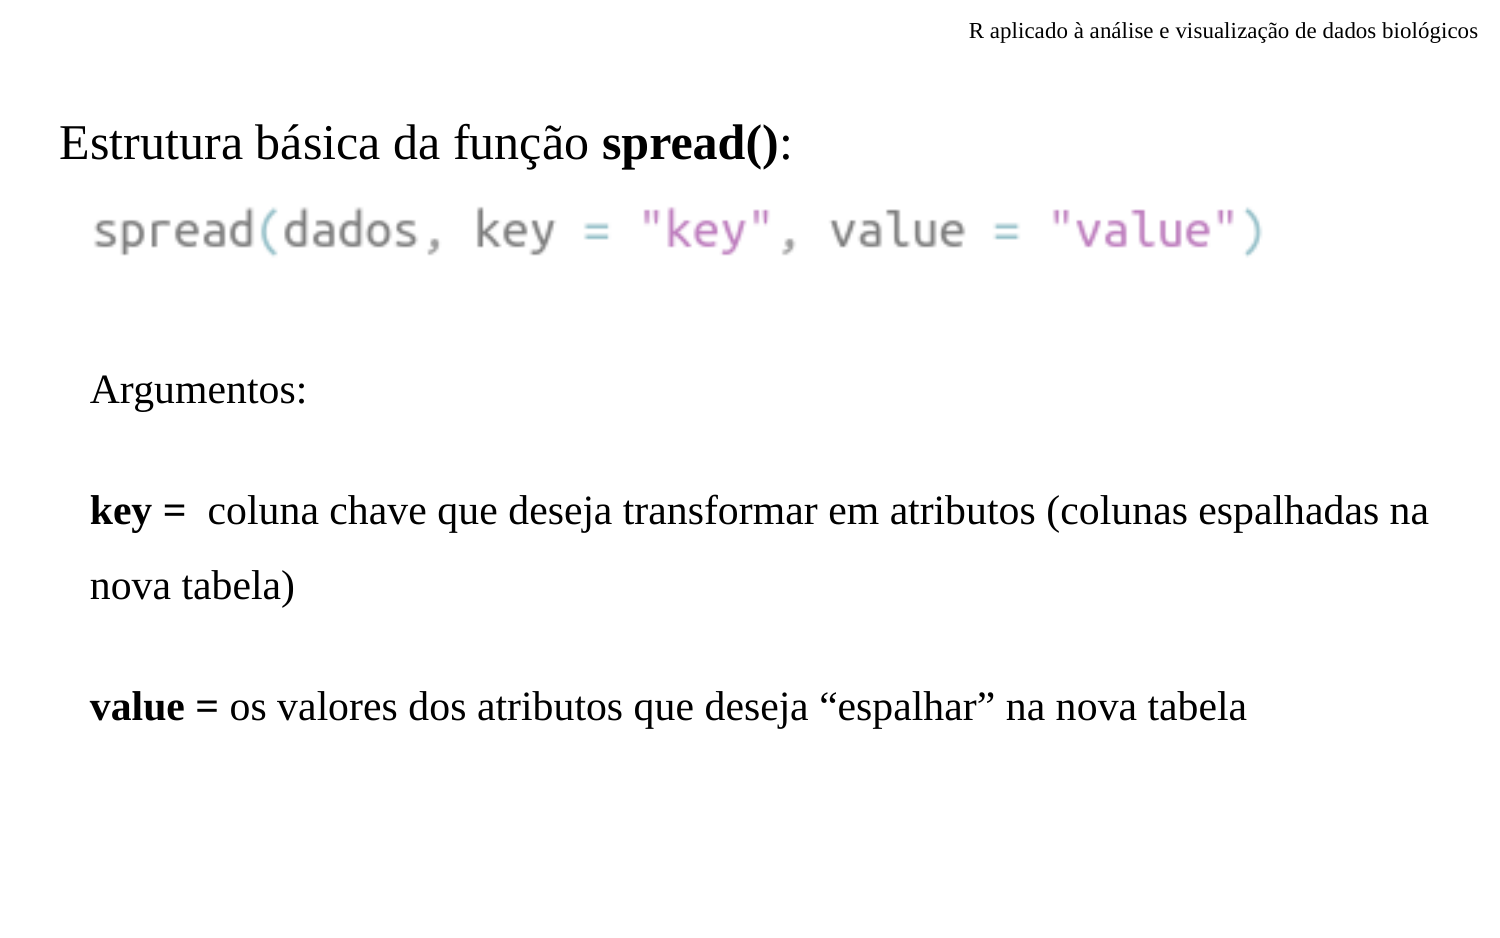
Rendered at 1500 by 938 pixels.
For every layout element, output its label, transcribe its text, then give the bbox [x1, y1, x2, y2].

picture [84, 177, 1360, 373]
text_box R aplicado à análise e visualização de dados biológicos [608, 8, 1494, 51]
text_box Estrutura básica da função spread(): [44, 72, 1440, 683]
text_box Argumentos: key = coluna chave que deseja transformar em atributos (colunas espalhadas na nova tabela) value = os valores dos atributos que deseja “espalhar” na nova tabela [74, 330, 1470, 713]
